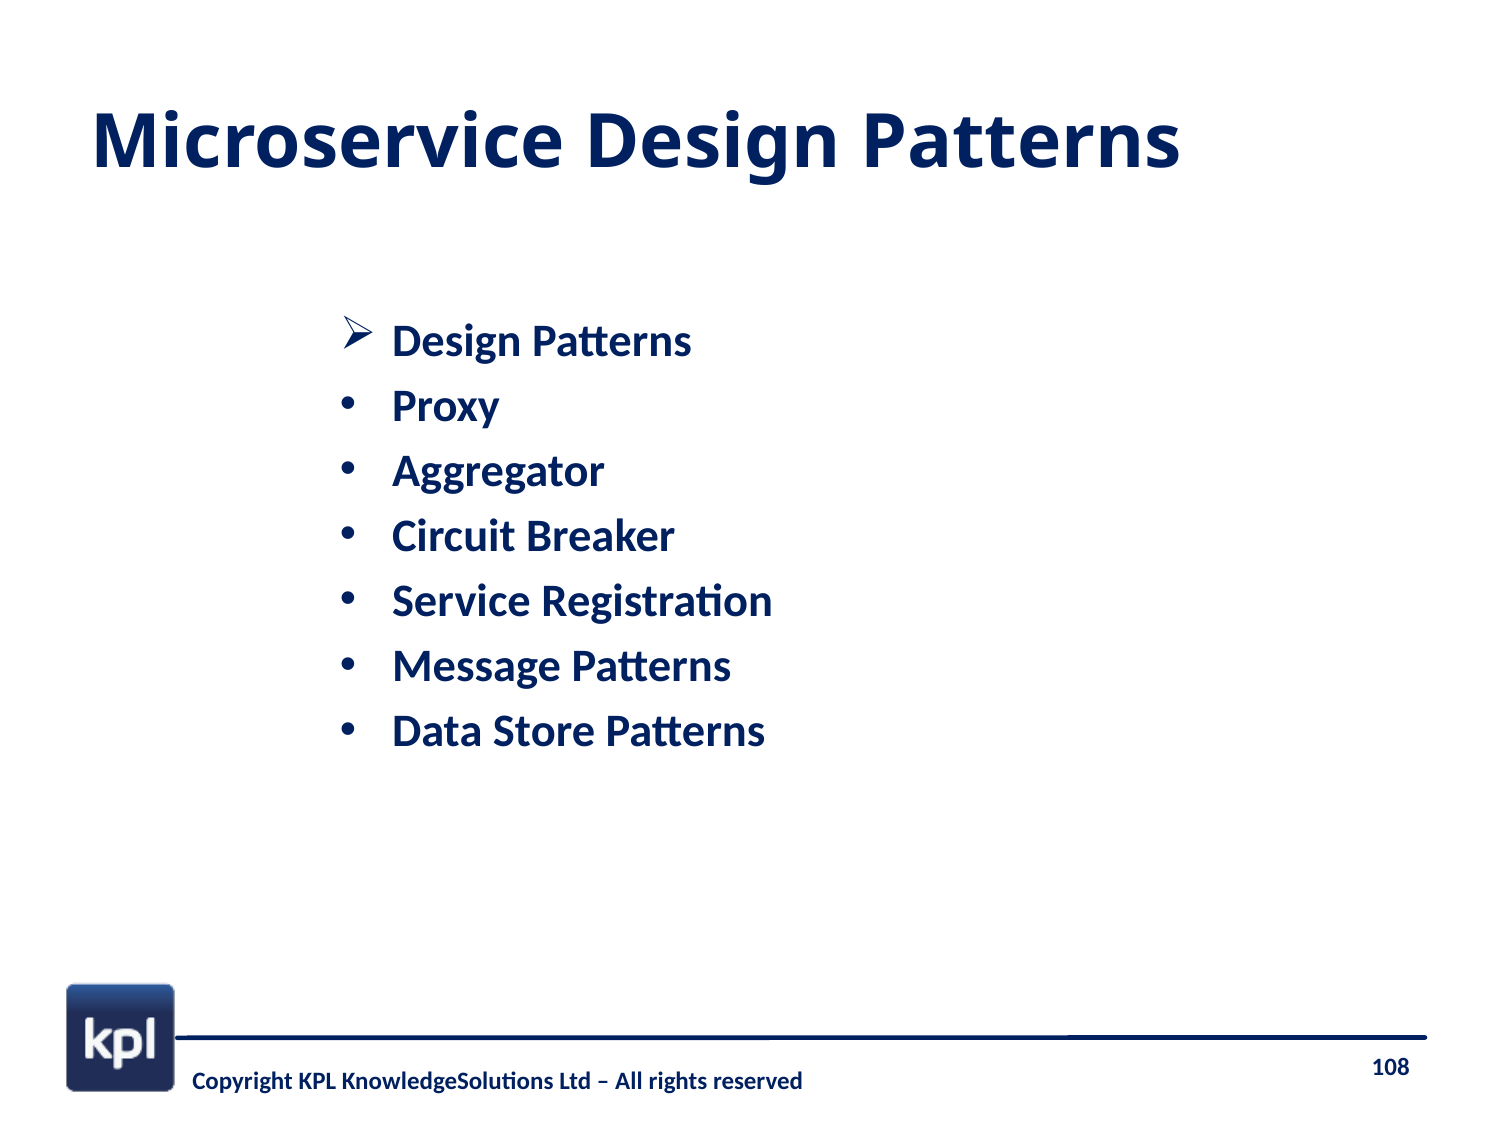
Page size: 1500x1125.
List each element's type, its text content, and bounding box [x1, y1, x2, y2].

footer Copyright KPL KnowledgeSolutions Ltd – All rights reserved [177, 1050, 963, 1110]
list Design Patterns Proxy Aggregator Circuit Breaker Service Registration Message Patterns Data Store Patterns [324, 302, 1294, 768]
slide_number 108 [987, 1042, 1425, 1103]
title Microservice Design Patterns [75, 43, 1436, 233]
picture [62, 980, 178, 1095]
